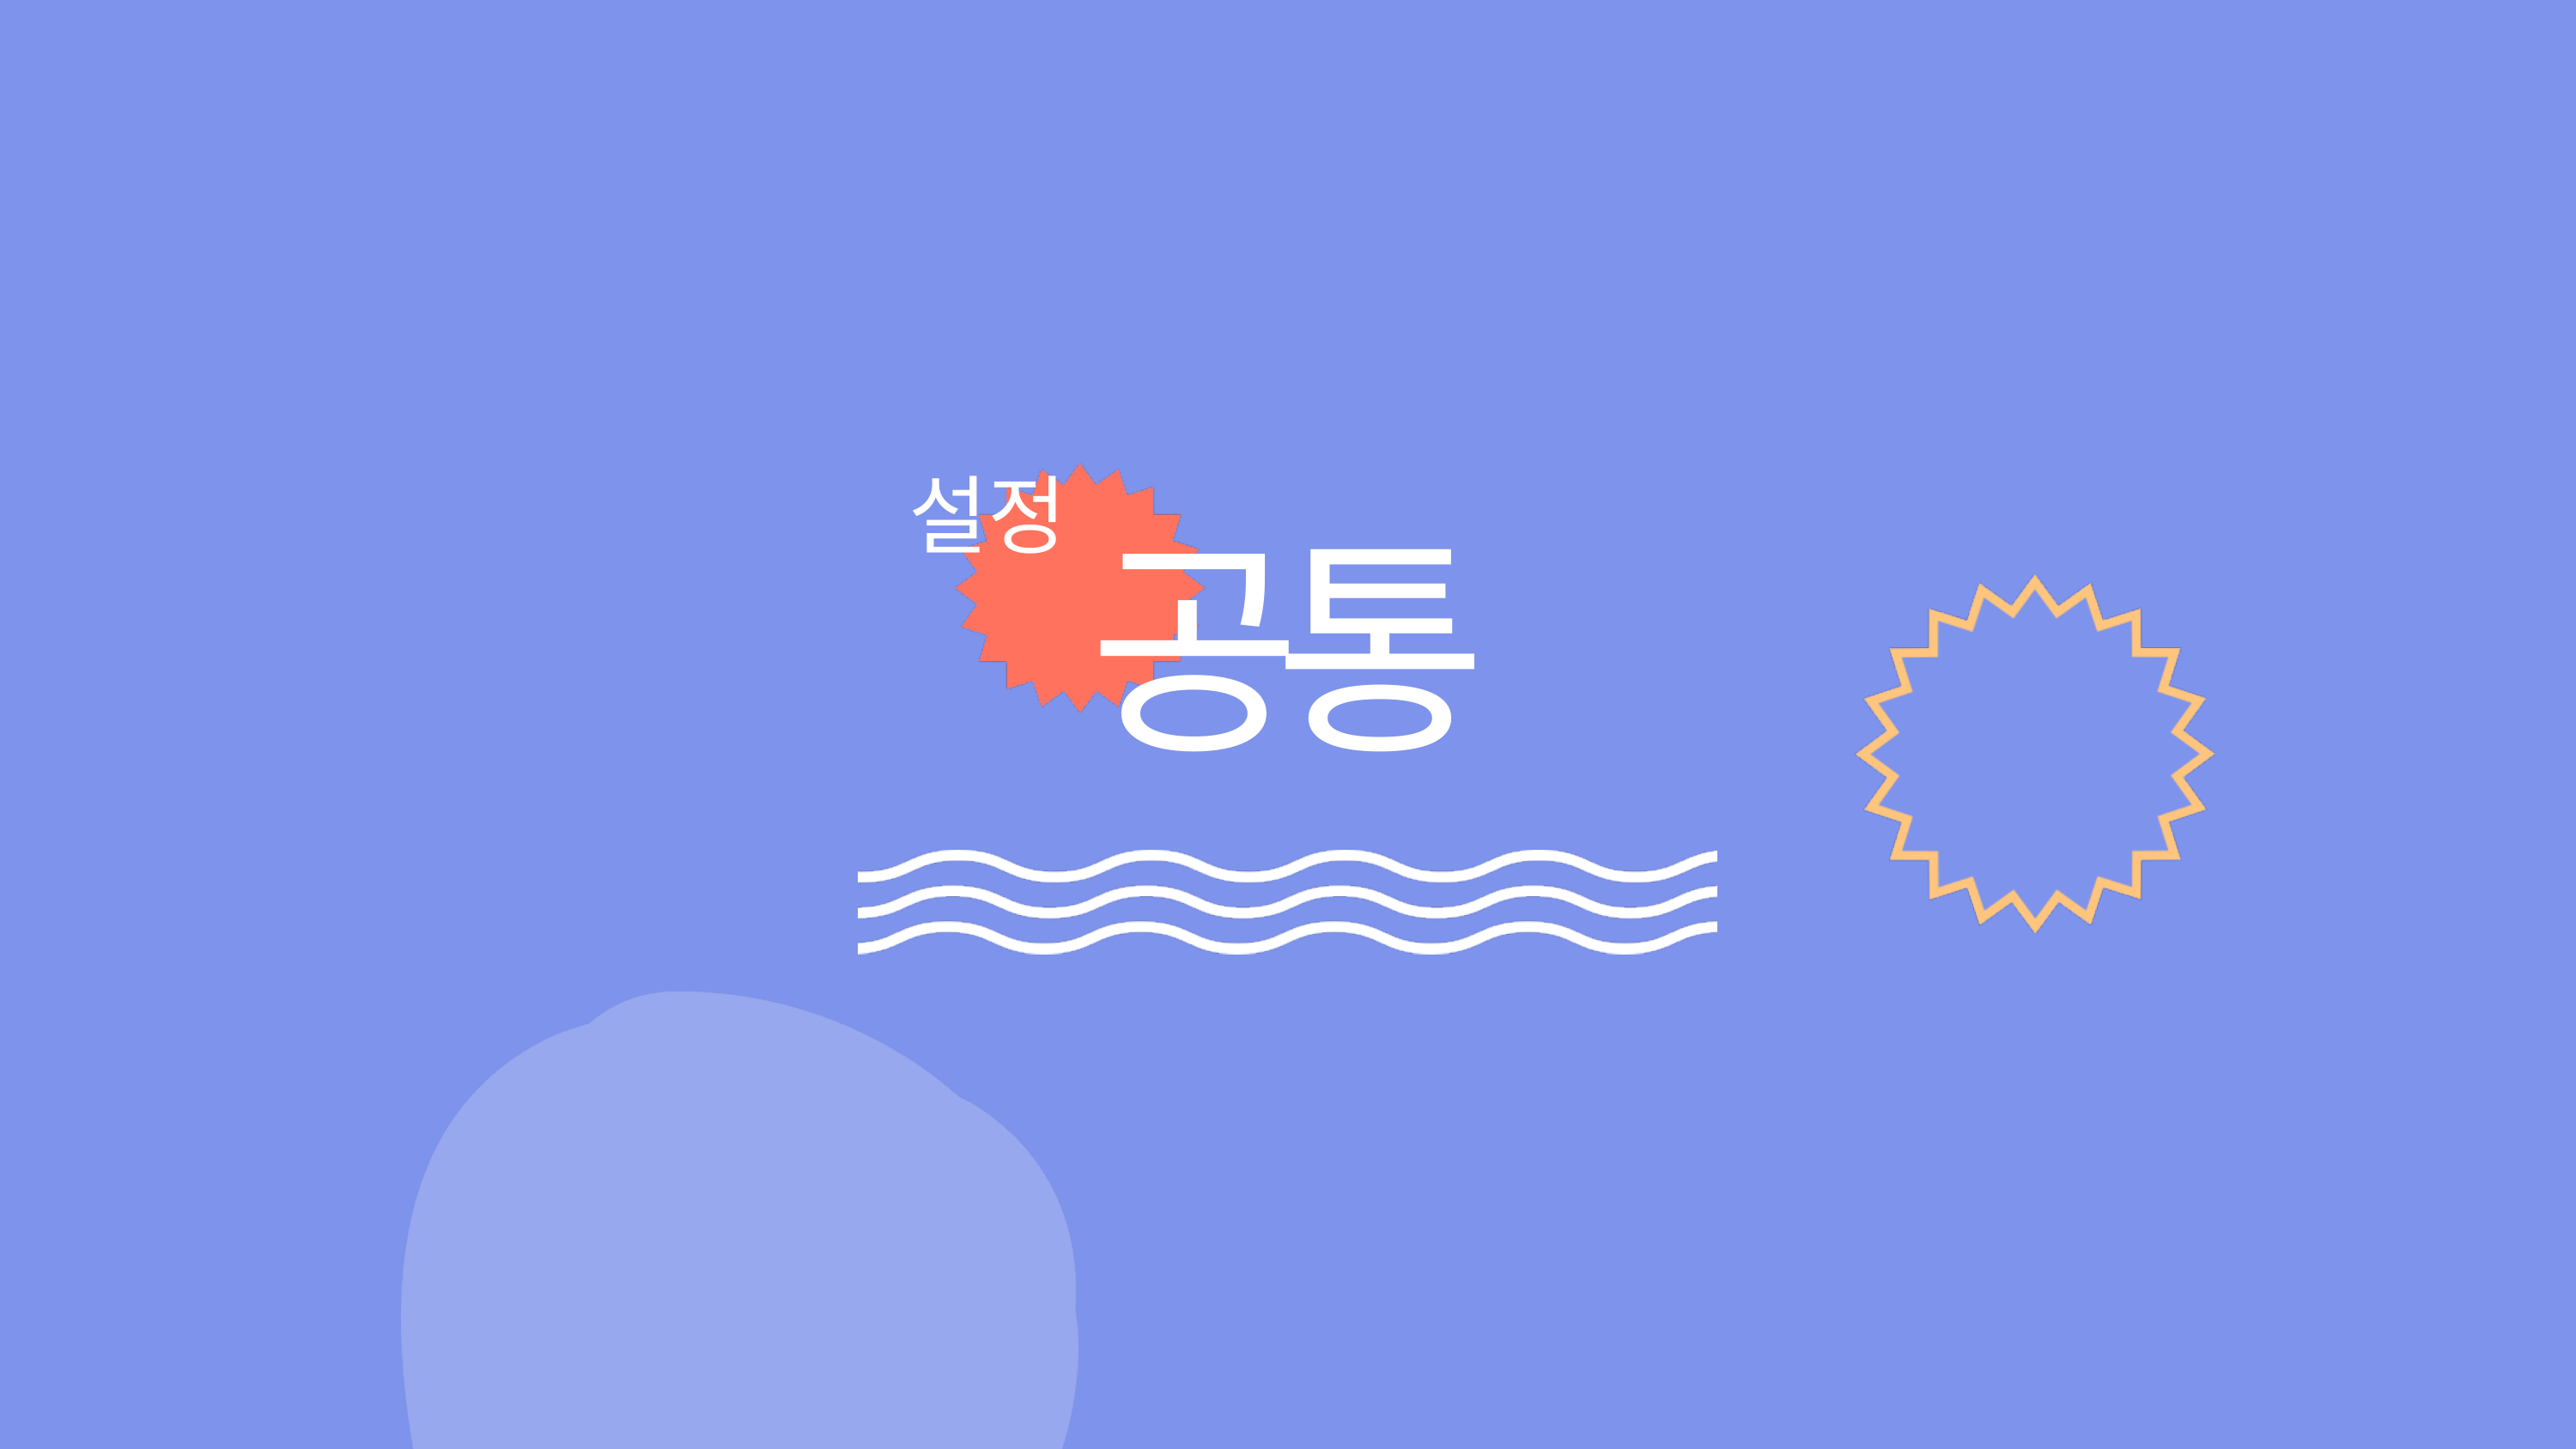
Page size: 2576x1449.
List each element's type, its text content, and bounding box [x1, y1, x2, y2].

text_box 공통 [951, 496, 1625, 832]
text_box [401, 991, 1078, 1449]
text_box 설정 [896, 455, 1080, 571]
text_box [858, 850, 1717, 955]
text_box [953, 461, 1206, 715]
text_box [1852, 572, 2215, 935]
